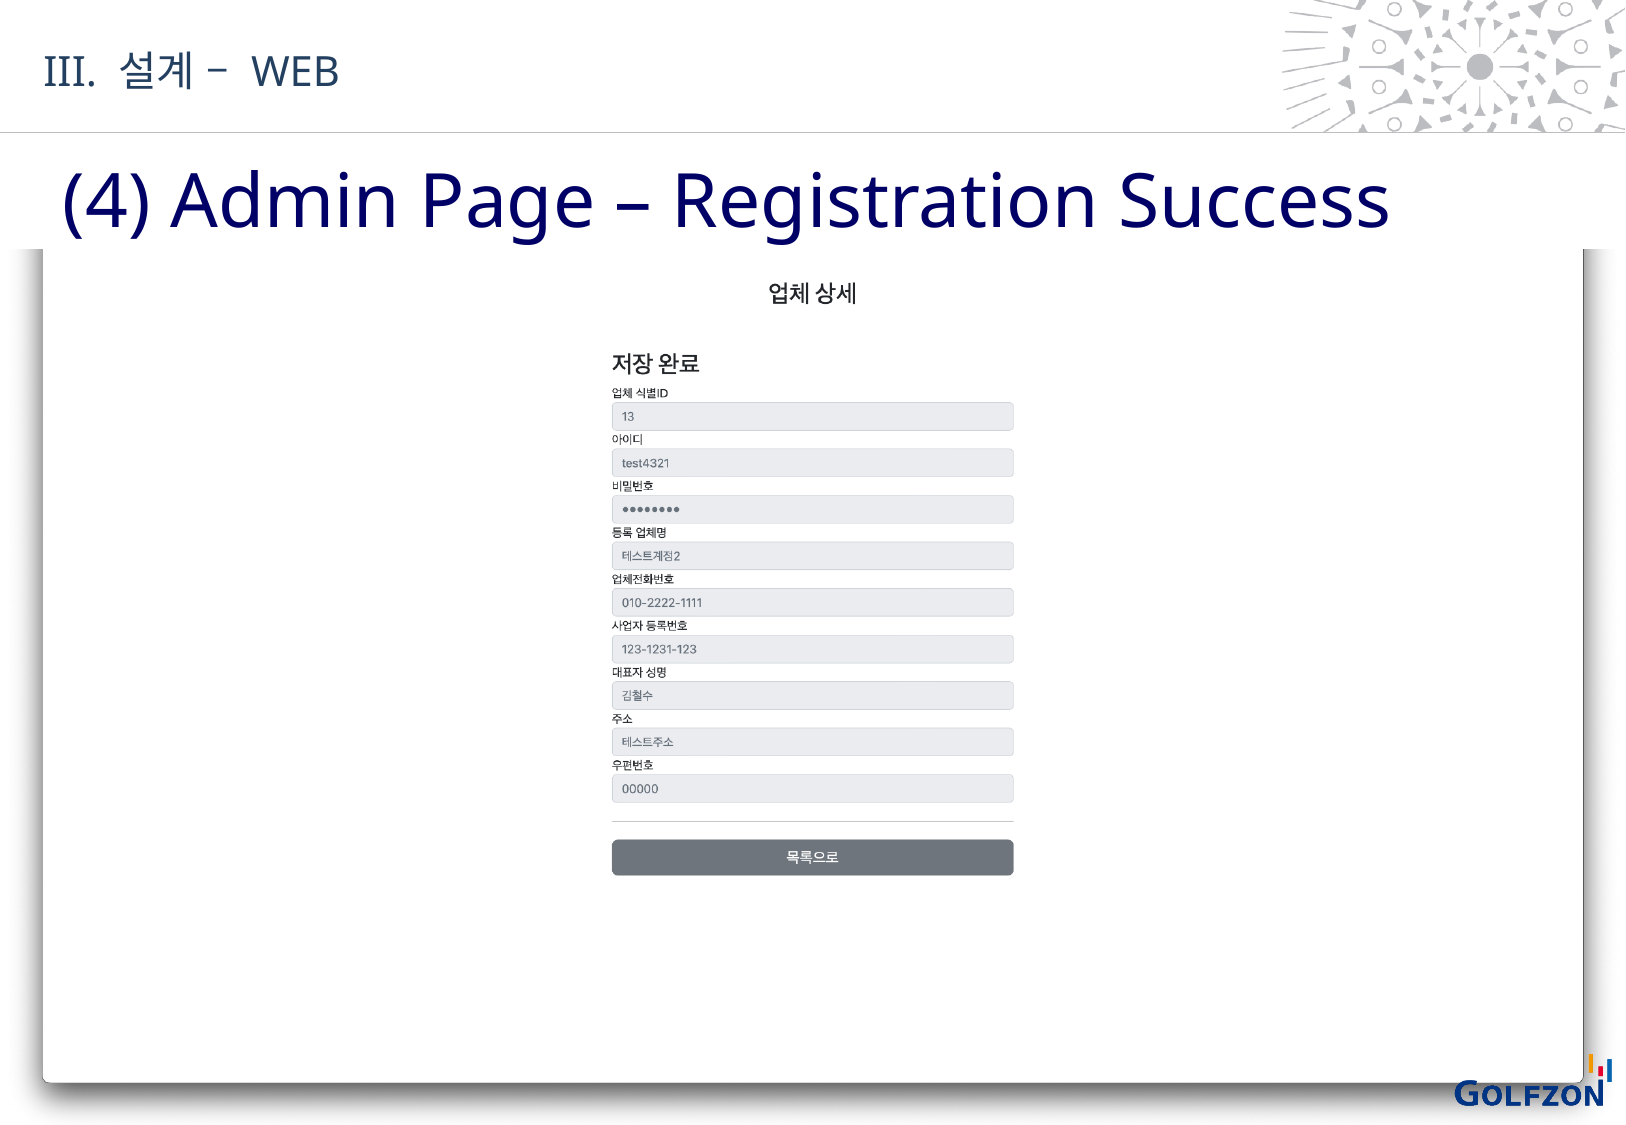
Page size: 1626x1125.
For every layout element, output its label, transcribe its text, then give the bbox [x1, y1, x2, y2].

picture [0, 249, 1625, 1125]
text_box (4) Admin Page – Registration Success [41, 149, 1563, 243]
text_box III. 설계 – WEB [41, 42, 863, 95]
picture [1281, 0, 1625, 132]
